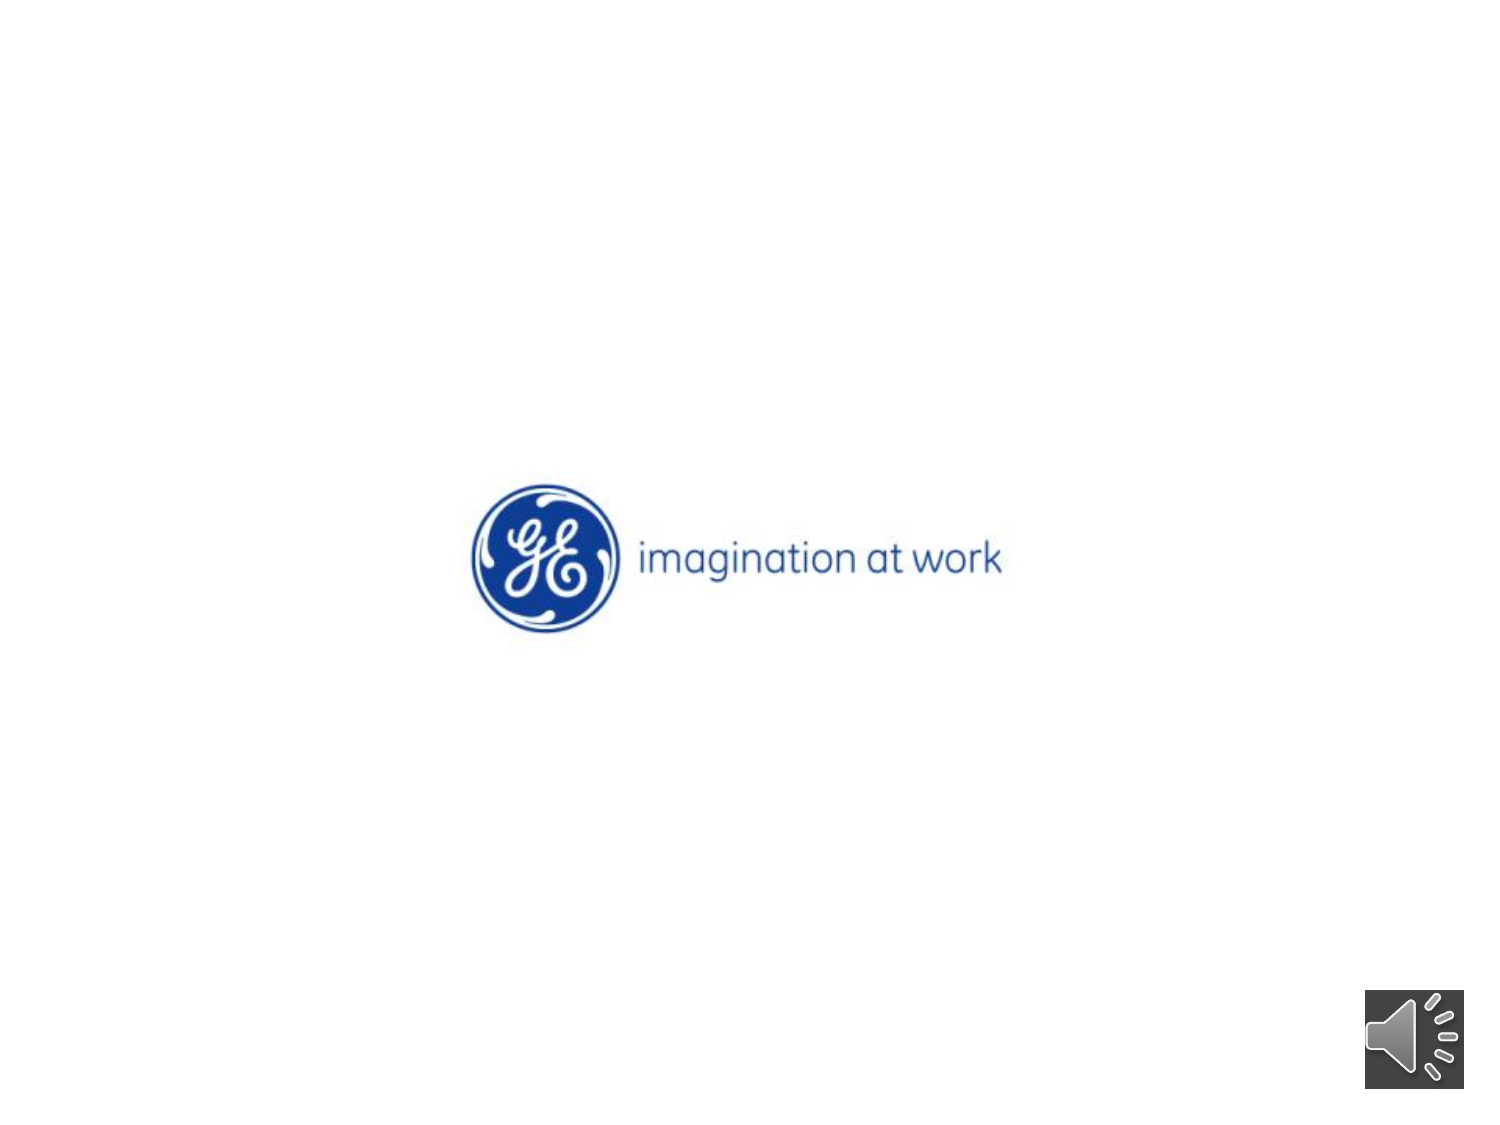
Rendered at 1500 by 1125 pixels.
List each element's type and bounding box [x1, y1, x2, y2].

picture [1364, 989, 1465, 1090]
picture [435, 448, 1041, 670]
